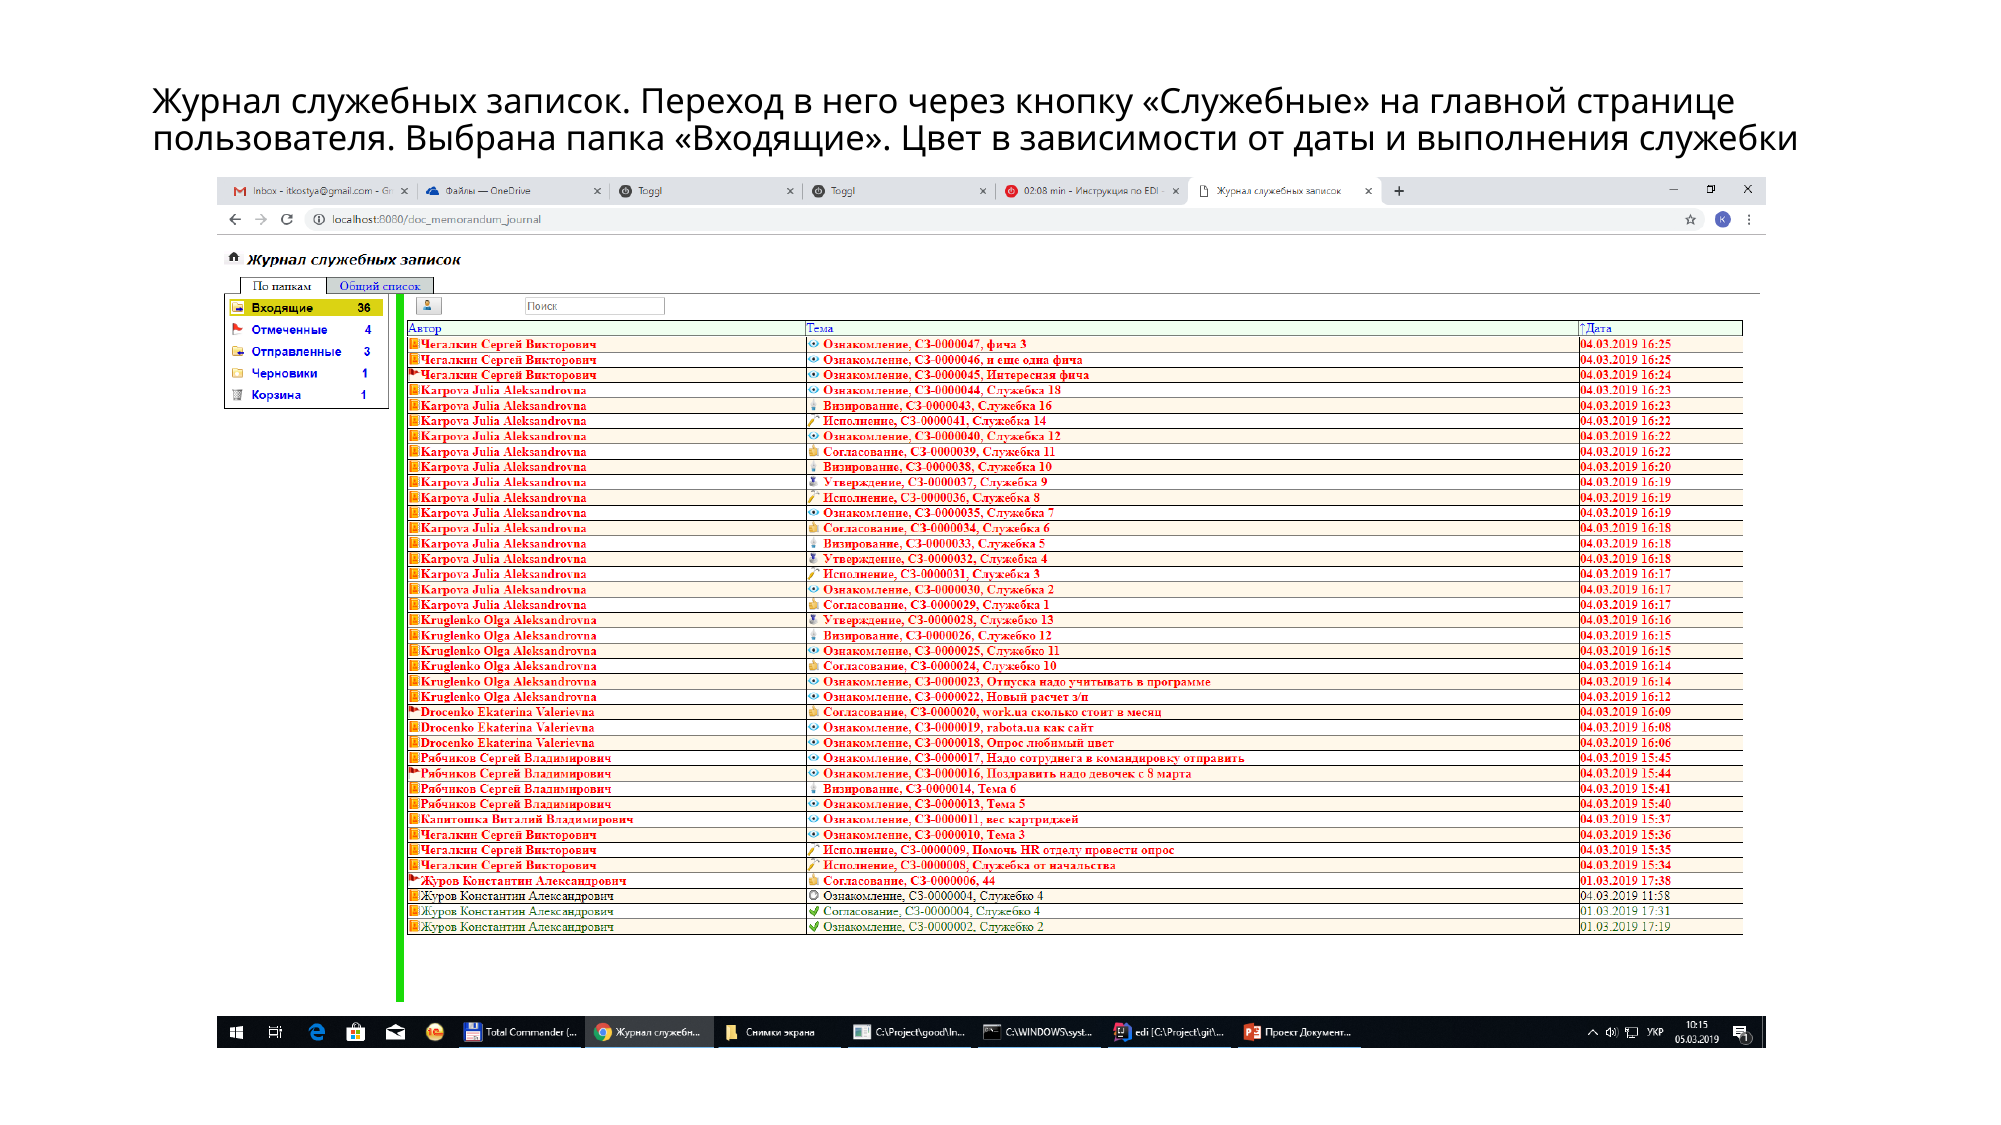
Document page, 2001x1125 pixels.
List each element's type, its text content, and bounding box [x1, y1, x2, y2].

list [217, 177, 1766, 1048]
title Журнал служебных записок. Переход в него через кнопку «Служебные» на главной странице пользователя. Выбрана папка «Входящие». Цвет в зависимости от даты и выполнения служебки [137, 59, 1863, 182]
